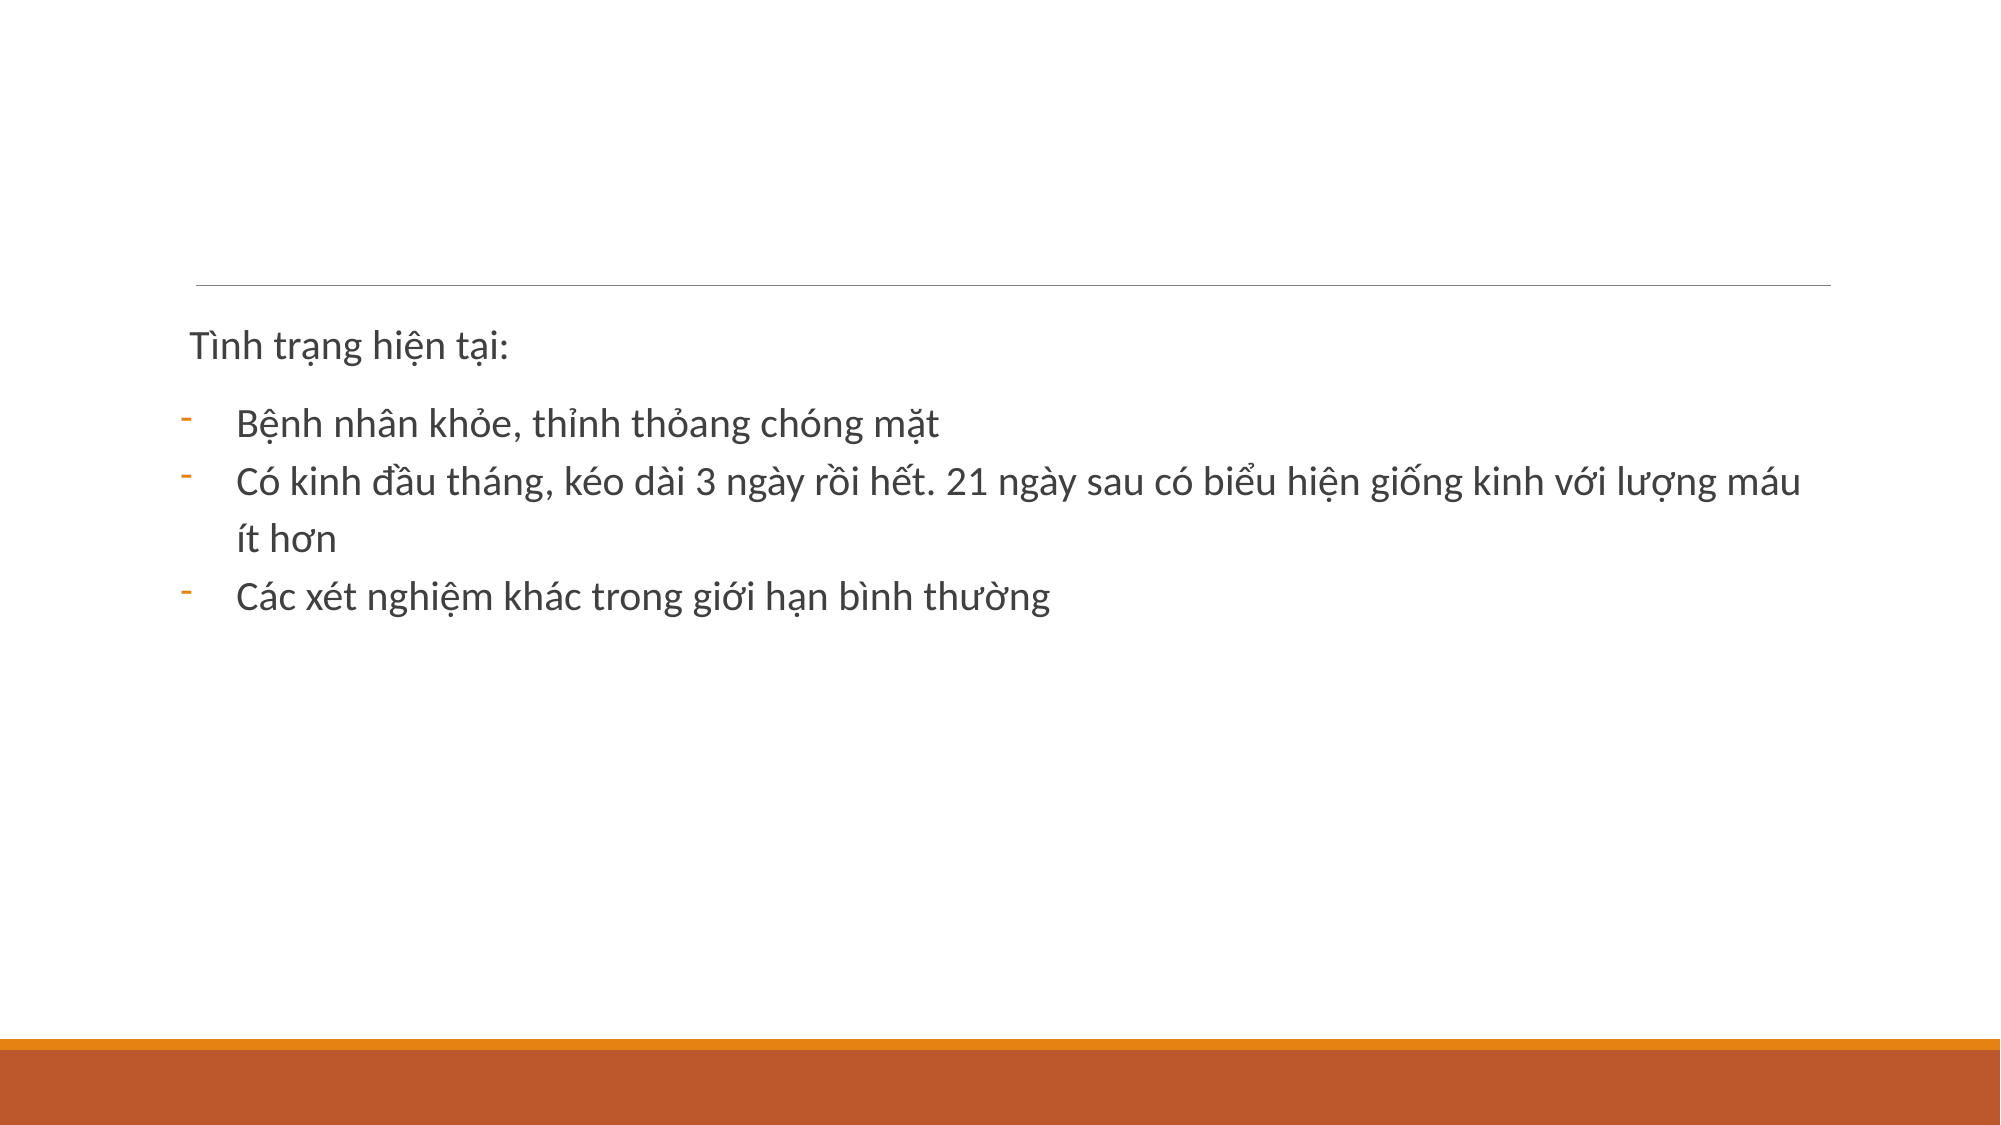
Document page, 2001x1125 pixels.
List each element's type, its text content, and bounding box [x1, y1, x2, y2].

list Tình trạng hiện tại: Bệnh nhân khỏe, thỉnh thỏang chóng mặt Có kinh đầu tháng, kéo dài 3 ngày rồi hết. 21 ngày sau có biểu hiện giống kinh với lượng máu ít hơn Các xét nghiệm khác trong giới hạn bình thường [180, 302, 1830, 963]
